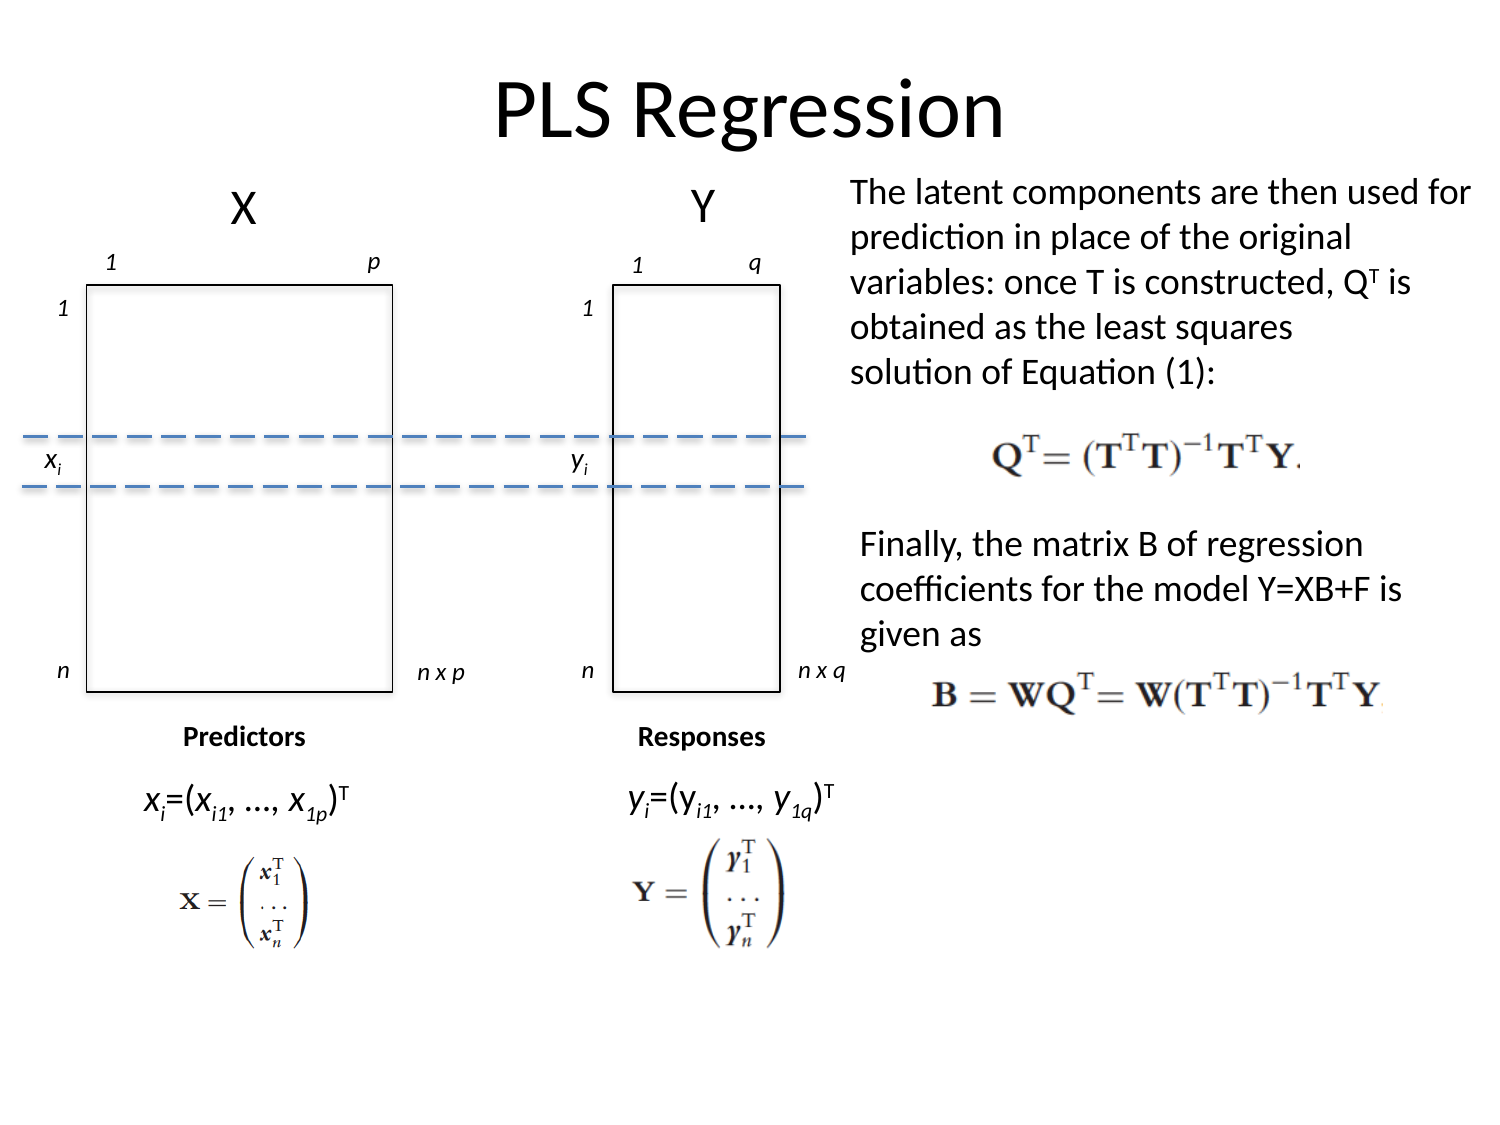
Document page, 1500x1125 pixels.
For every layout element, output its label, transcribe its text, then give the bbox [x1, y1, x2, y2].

picture [961, 418, 1301, 491]
text_box xi=(xi1, …, x1p)T [129, 768, 365, 833]
picture [619, 825, 791, 961]
text_box The latent components are then used for prediction in place of the original variables: once T is constructed, QT is obtained as the least squares solution of Equation (1): [834, 160, 1489, 400]
title PLS Regression [75, 45, 1425, 163]
picture [168, 845, 320, 961]
text_box Finally, the matrix B of regression coefficients for the model Y=XB+F is given as [869, 511, 1489, 662]
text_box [21, 164, 865, 761]
text_box yi=(yi1, …, y1q)T [612, 768, 850, 831]
picture [926, 663, 1383, 719]
